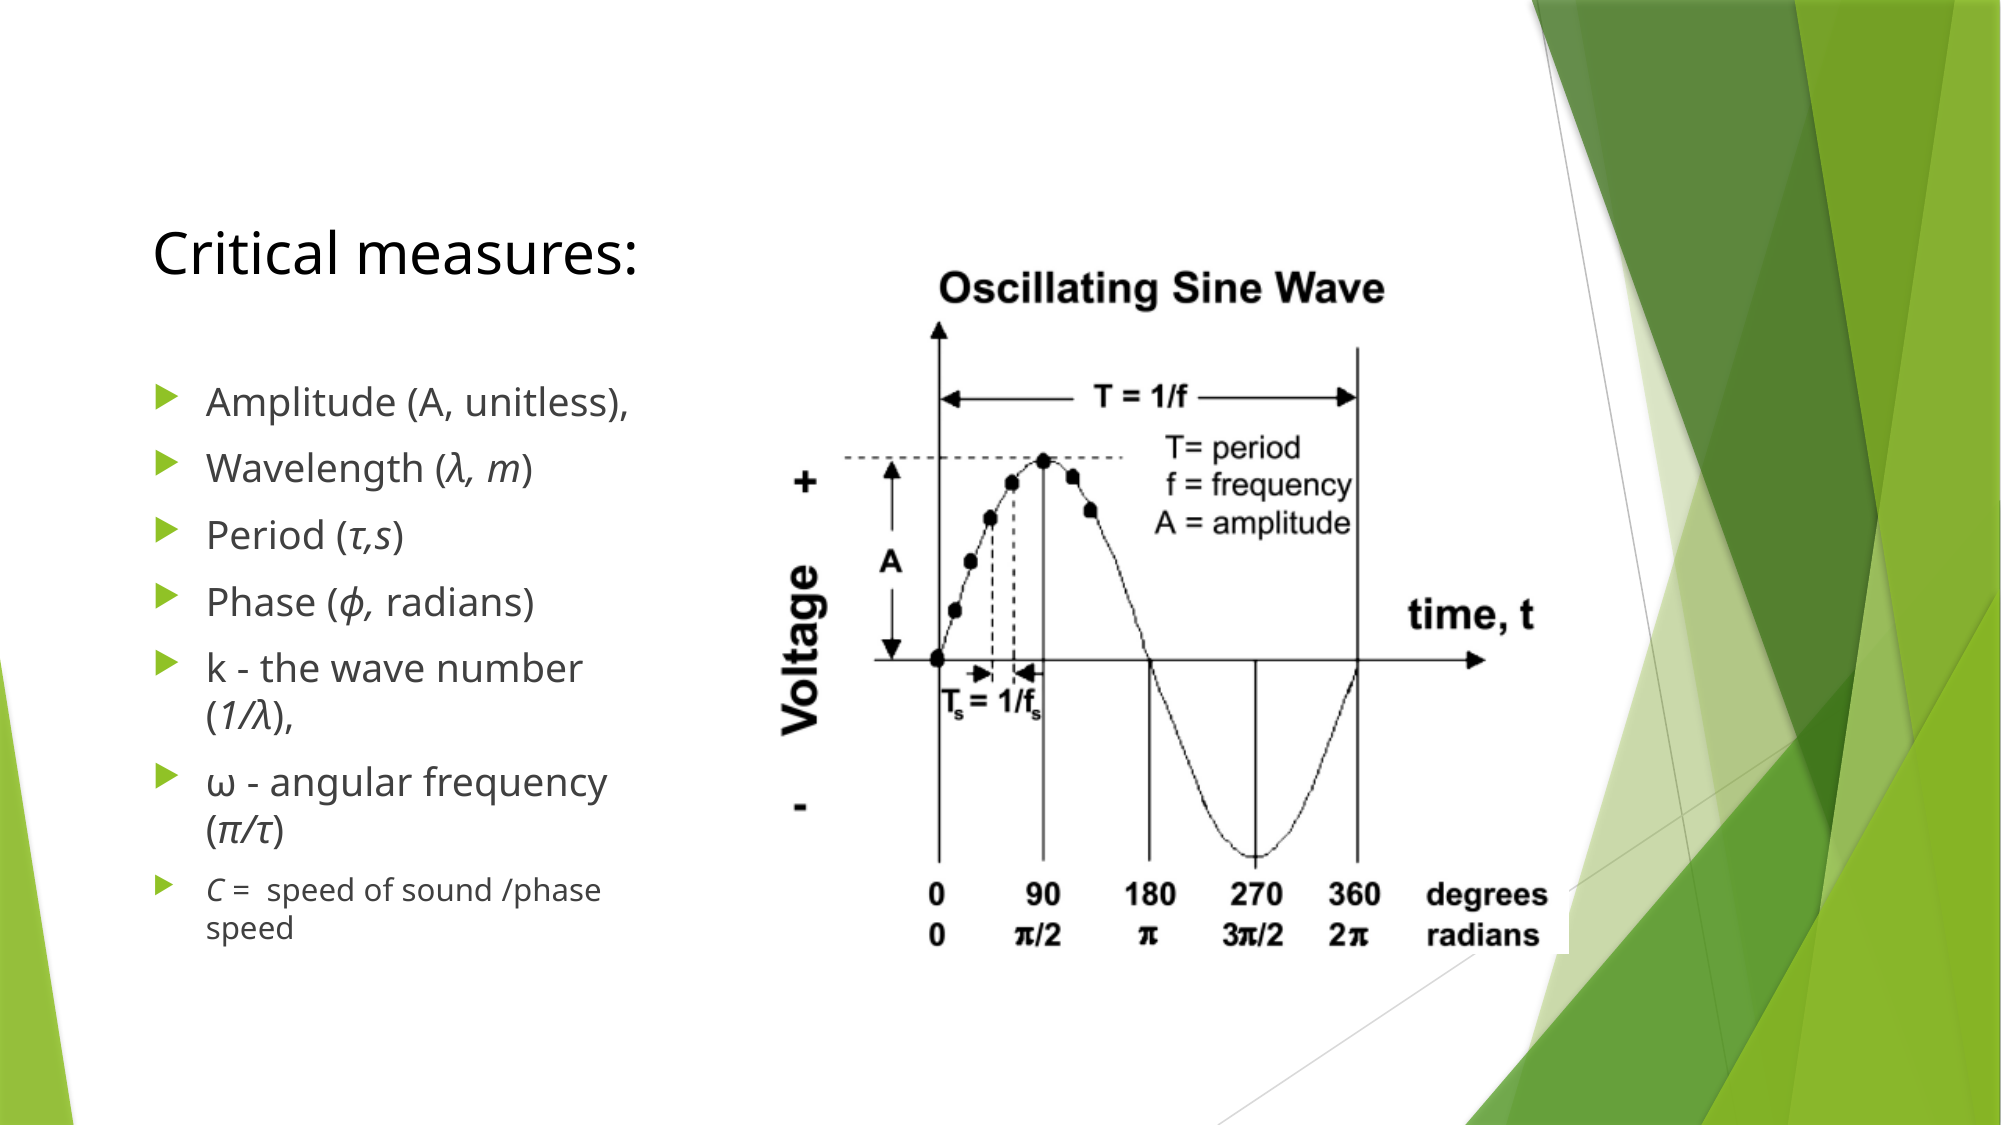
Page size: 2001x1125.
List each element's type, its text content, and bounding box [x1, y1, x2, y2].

picture [755, 246, 1570, 955]
list Amplitude (A, unitless), Wavelength (λ, m) Period (τ,s) Phase (ϕ, radians) k - the wave number (1/λ), ω - angular frequency (π/τ) C = speed of sound /phase speed [138, 369, 698, 954]
title Critical measures: [138, 160, 698, 342]
